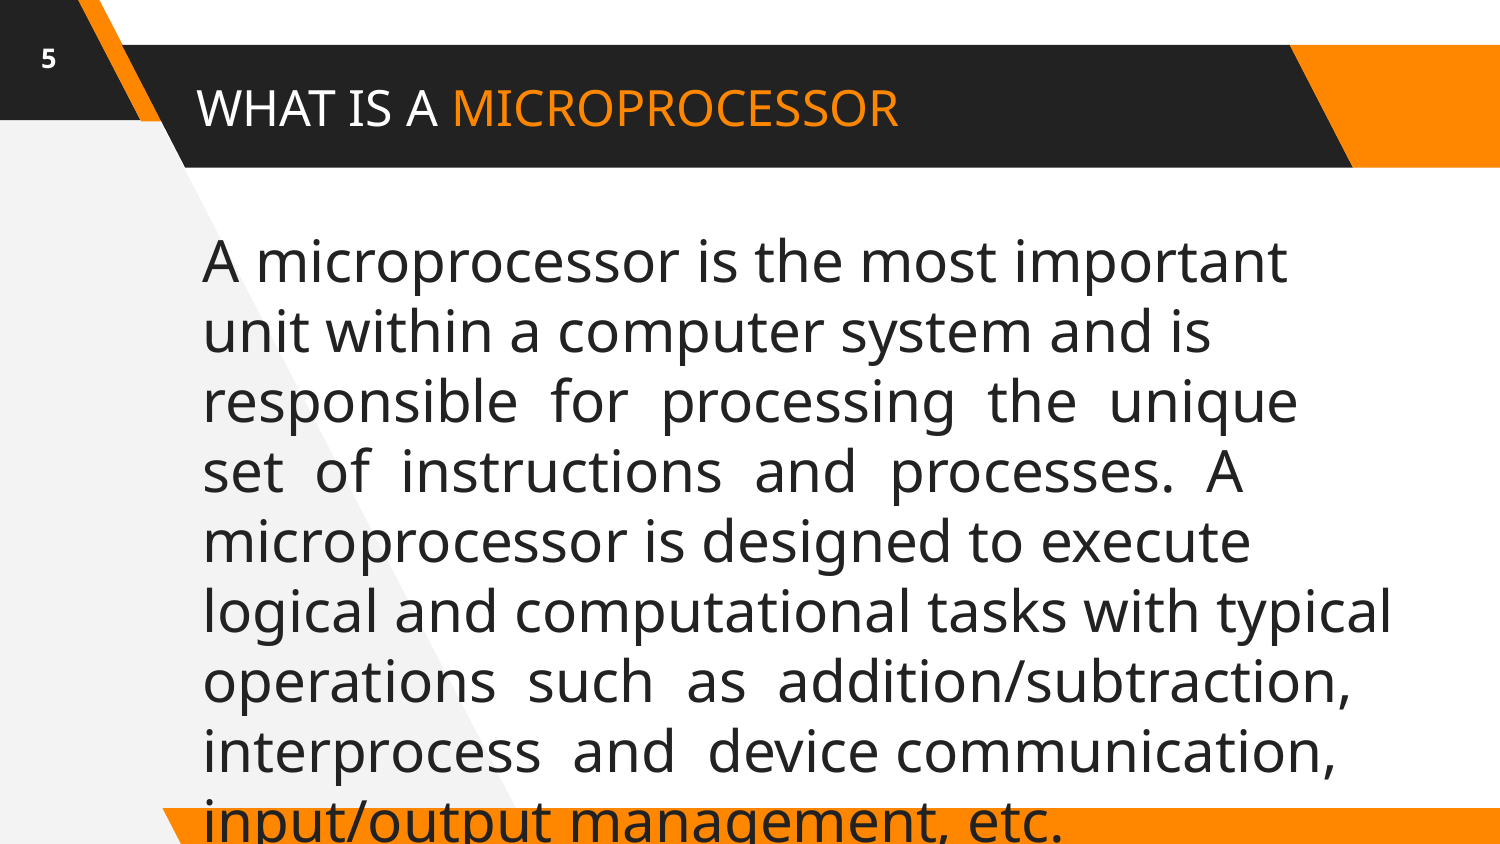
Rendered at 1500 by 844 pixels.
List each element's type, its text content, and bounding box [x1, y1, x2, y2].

slide_number 5 [0, 0, 98, 121]
list A microprocessor is the most important unit within a computer system and is responsible for processing the unique set of instructions and processes. A microprocessor is designed to execute logical and computational tasks with typical operations such as addition/subtraction, interprocess and device communication, input/output management, etc. [181, 209, 1425, 808]
title WHAT IS A MICROPROCESSOR [181, 45, 1285, 169]
